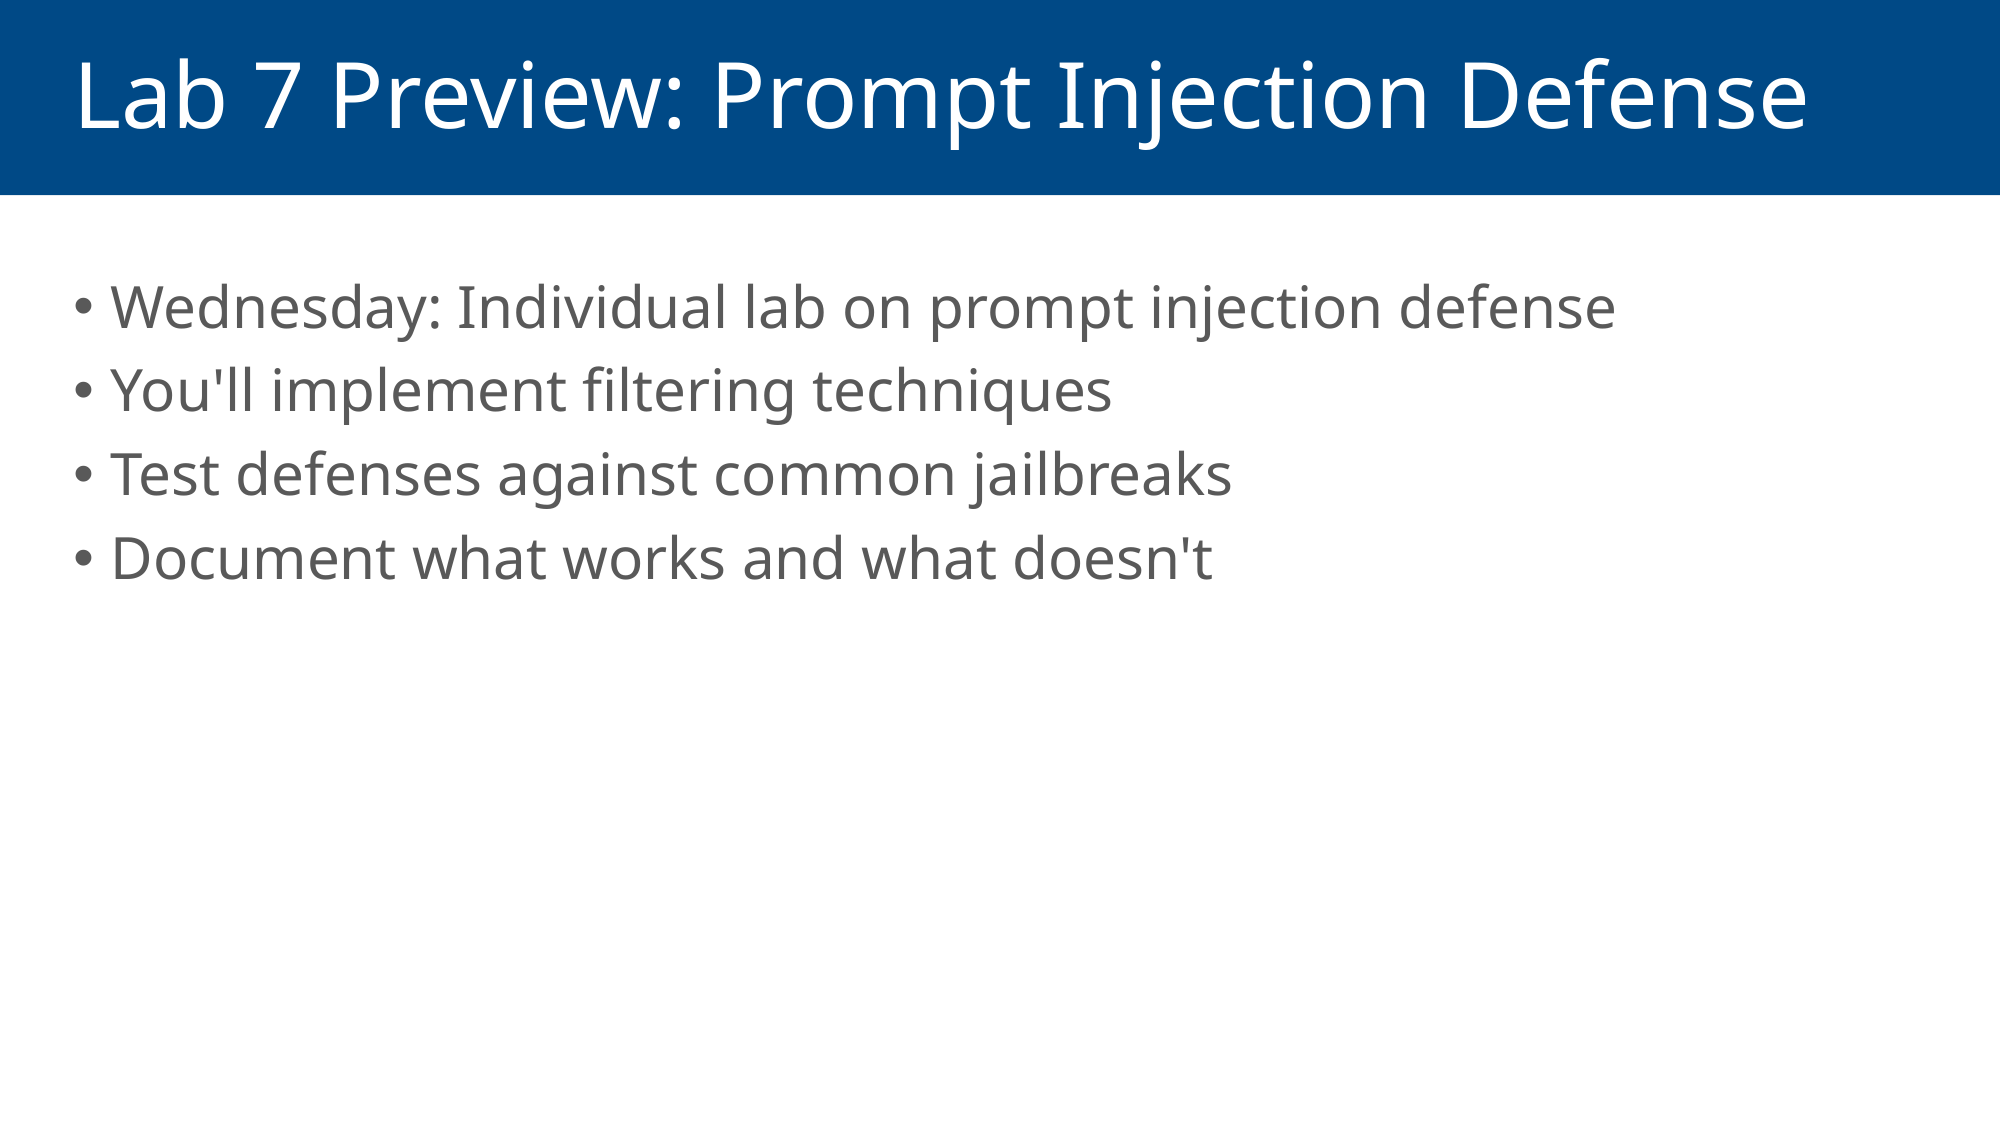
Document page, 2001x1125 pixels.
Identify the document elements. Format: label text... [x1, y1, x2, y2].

picture [0, 0, 2000, 1125]
list Wednesday: Individual lab on prompt injection defense You'll implement filtering techniques Test defenses against common jailbreaks Document what works and what doesn't [58, 270, 1916, 985]
title Lab 7 Preview: Prompt Injection Defense [58, 3, 1916, 195]
